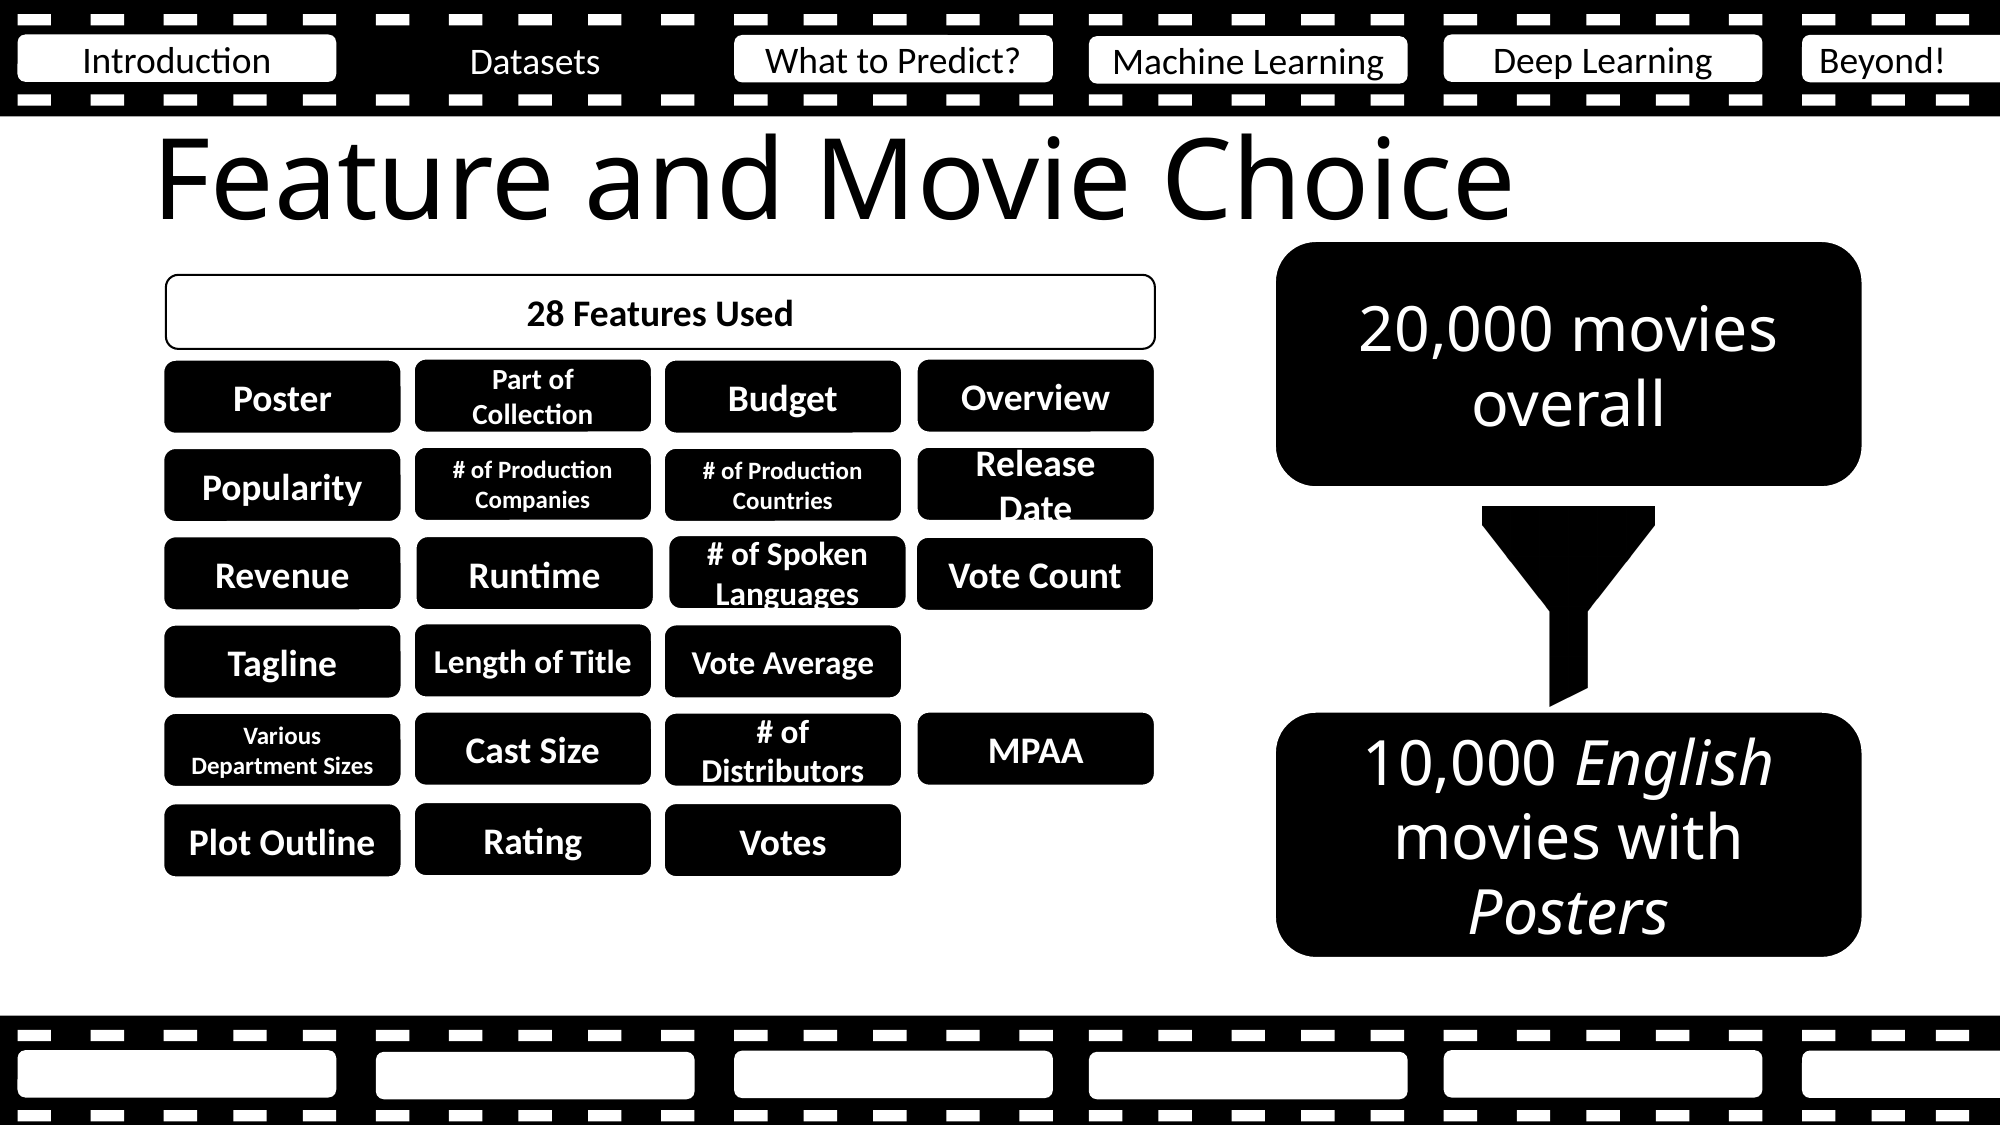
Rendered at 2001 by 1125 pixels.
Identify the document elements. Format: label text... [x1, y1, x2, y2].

text_box [1801, 1029, 1836, 1042]
text_box [1088, 1029, 1123, 1042]
text_box [1870, 1109, 1906, 1122]
text_box [448, 1029, 483, 1042]
text_box [587, 1109, 622, 1122]
text_box [1231, 1109, 1266, 1122]
text_box # of Spoken Languages [667, 534, 908, 611]
text_box [517, 93, 553, 107]
text_box [1585, 1029, 1621, 1042]
text_box [1801, 1109, 1836, 1122]
text_box [1870, 93, 1906, 107]
text_box [90, 13, 125, 26]
text_box Length of Title [412, 622, 654, 699]
text_box [1655, 13, 1690, 26]
text_box Votes [662, 802, 904, 879]
text_box [1728, 1029, 1763, 1042]
text_box [1935, 13, 1970, 26]
text_box [1231, 1029, 1266, 1042]
text_box 20,000 movies overall [1273, 239, 1864, 489]
text_box [1516, 13, 1551, 26]
text_box [1442, 1049, 1764, 1099]
text_box [1443, 13, 1478, 26]
text_box [945, 13, 981, 26]
text_box Beyond! [1800, 33, 2000, 84]
text_box [375, 93, 410, 107]
text_box [733, 1049, 1054, 1100]
text_box [163, 13, 198, 26]
text_box [1018, 1109, 1054, 1122]
text_box [163, 93, 198, 107]
text_box [1300, 13, 1336, 26]
text_box [448, 93, 483, 107]
text_box [375, 13, 410, 26]
text_box [17, 93, 52, 107]
text_box [587, 93, 622, 107]
text_box [517, 13, 553, 26]
text_box [1370, 93, 1405, 107]
text_box [733, 1029, 769, 1042]
text_box [1157, 1109, 1193, 1122]
text_box [733, 13, 769, 26]
text_box [1516, 1029, 1551, 1042]
text_box # of Distributors [662, 711, 904, 788]
text_box [1300, 93, 1336, 107]
text_box Rating [412, 801, 654, 878]
text_box [302, 1109, 337, 1122]
text_box [1018, 13, 1054, 26]
text_box [163, 1109, 198, 1122]
text_box [733, 93, 769, 107]
text_box # of Production Companies [412, 445, 654, 522]
text_box [1585, 93, 1621, 107]
text_box Poster [162, 358, 403, 435]
text_box MPAA [915, 710, 1156, 787]
text_box [1655, 1029, 1690, 1042]
text_box [302, 1029, 337, 1042]
text_box [803, 1109, 838, 1122]
text_box [660, 1109, 696, 1122]
text_box [1370, 13, 1405, 26]
picture [1482, 506, 1655, 707]
text_box Machine Learning [1087, 35, 1409, 85]
text_box [1801, 93, 1836, 107]
text_box [1157, 13, 1193, 26]
text_box [1300, 1029, 1336, 1042]
text_box [163, 1029, 198, 1042]
text_box [90, 1109, 125, 1122]
text_box [1157, 93, 1193, 107]
text_box [1655, 93, 1690, 107]
text_box [232, 1029, 268, 1042]
text_box [1870, 1029, 1906, 1042]
text_box [587, 1029, 622, 1042]
text_box [17, 13, 52, 26]
text_box [1088, 93, 1123, 107]
text_box [1728, 13, 1763, 26]
text_box [1087, 1050, 1409, 1101]
text_box [1585, 13, 1621, 26]
text_box [803, 13, 838, 26]
text_box Budget [662, 358, 904, 435]
text_box [1231, 93, 1266, 107]
text_box [517, 1029, 553, 1042]
text_box [90, 93, 125, 107]
text_box [1800, 1049, 2000, 1099]
text_box [1935, 1029, 1970, 1042]
text_box [375, 1109, 410, 1122]
text_box [803, 1029, 838, 1042]
title Feature and Movie Choice [137, 117, 1863, 292]
text_box [945, 93, 981, 107]
text_box [1088, 1109, 1123, 1122]
text_box [803, 93, 838, 107]
text_box [1655, 1109, 1690, 1122]
text_box [1870, 13, 1906, 26]
text_box [1443, 93, 1478, 107]
text_box Popularity [162, 446, 403, 524]
text_box [660, 93, 696, 107]
text_box [375, 1029, 410, 1042]
text_box [448, 1109, 483, 1122]
text_box [872, 13, 908, 26]
text_box 10,000 English movies with Posters [1273, 710, 1864, 960]
text_box Vote Count [914, 535, 1156, 612]
text_box [1801, 13, 1836, 26]
text_box [1300, 1109, 1336, 1122]
text_box [1585, 1109, 1621, 1122]
text_box Part of Collection [412, 357, 654, 434]
text_box [872, 1029, 908, 1042]
text_box [232, 1109, 268, 1122]
text_box [17, 1029, 52, 1042]
text_box What to Predict? [733, 33, 1054, 84]
text_box [660, 13, 696, 26]
text_box [1728, 1109, 1763, 1122]
text_box [1516, 93, 1551, 107]
text_box [1443, 1029, 1478, 1042]
text_box Introduction [16, 33, 338, 83]
text_box [90, 1029, 125, 1042]
text_box # of Production Countries [662, 446, 904, 523]
text_box [1088, 13, 1123, 26]
text_box [1516, 1109, 1551, 1122]
text_box [1935, 93, 1970, 107]
text_box [302, 93, 337, 107]
text_box Datasets [374, 35, 696, 85]
text_box [17, 1109, 52, 1122]
text_box [1370, 1029, 1405, 1042]
text_box [0, 0, 2000, 117]
text_box [945, 1029, 981, 1042]
text_box Release Date [915, 445, 1156, 522]
text_box [587, 13, 622, 26]
text_box [660, 1029, 696, 1042]
text_box [448, 13, 483, 26]
text_box Plot Outline [162, 802, 403, 879]
text_box [872, 1109, 908, 1122]
text_box Deep Learning [1442, 33, 1764, 83]
text_box Vote Average [662, 623, 904, 700]
text_box [733, 1109, 769, 1122]
text_box Runtime [414, 535, 655, 612]
text_box Tagline [162, 623, 403, 700]
text_box [302, 13, 337, 26]
text_box [374, 1050, 696, 1101]
text_box [1018, 1029, 1054, 1042]
text_box [1231, 13, 1266, 26]
text_box [16, 1049, 338, 1099]
text_box [1370, 1109, 1405, 1122]
text_box [1018, 93, 1054, 107]
text_box [872, 93, 908, 107]
text_box Overview [915, 357, 1156, 434]
text_box 28 Features Used [164, 273, 1156, 350]
text_box [1935, 1109, 1970, 1122]
text_box Revenue [162, 535, 403, 612]
text_box [0, 1015, 2000, 1125]
text_box [1443, 1109, 1478, 1122]
text_box [232, 13, 268, 26]
text_box [1728, 93, 1763, 107]
text_box Various Department Sizes [162, 711, 403, 788]
text_box [945, 1109, 981, 1122]
text_box [232, 93, 268, 107]
text_box Cast Size [412, 710, 654, 787]
text_box [517, 1109, 553, 1122]
text_box [1157, 1029, 1193, 1042]
